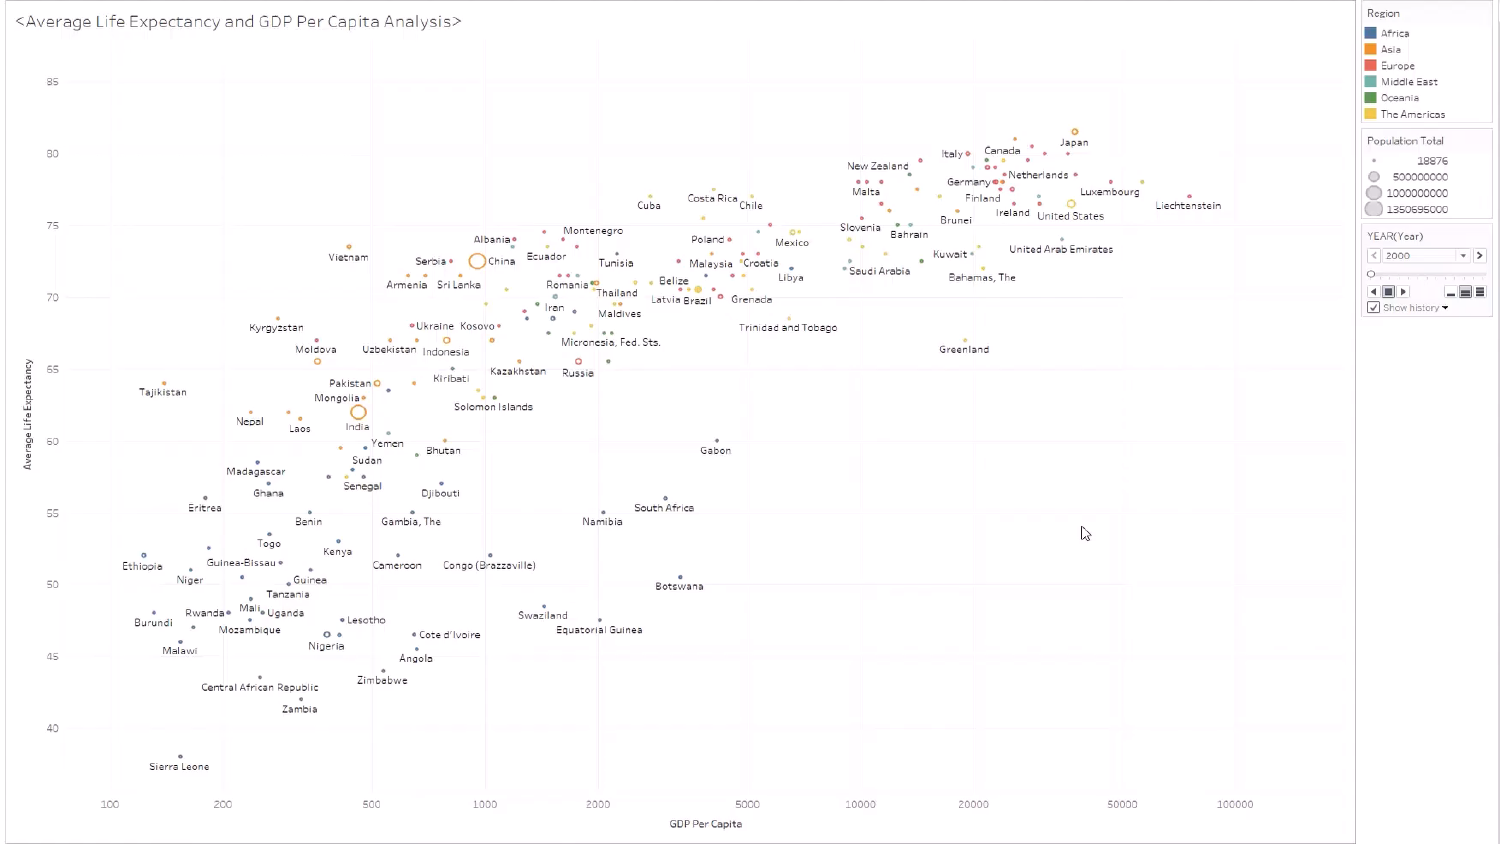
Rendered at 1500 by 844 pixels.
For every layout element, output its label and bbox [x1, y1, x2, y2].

text_box [0, 0, 1500, 844]
